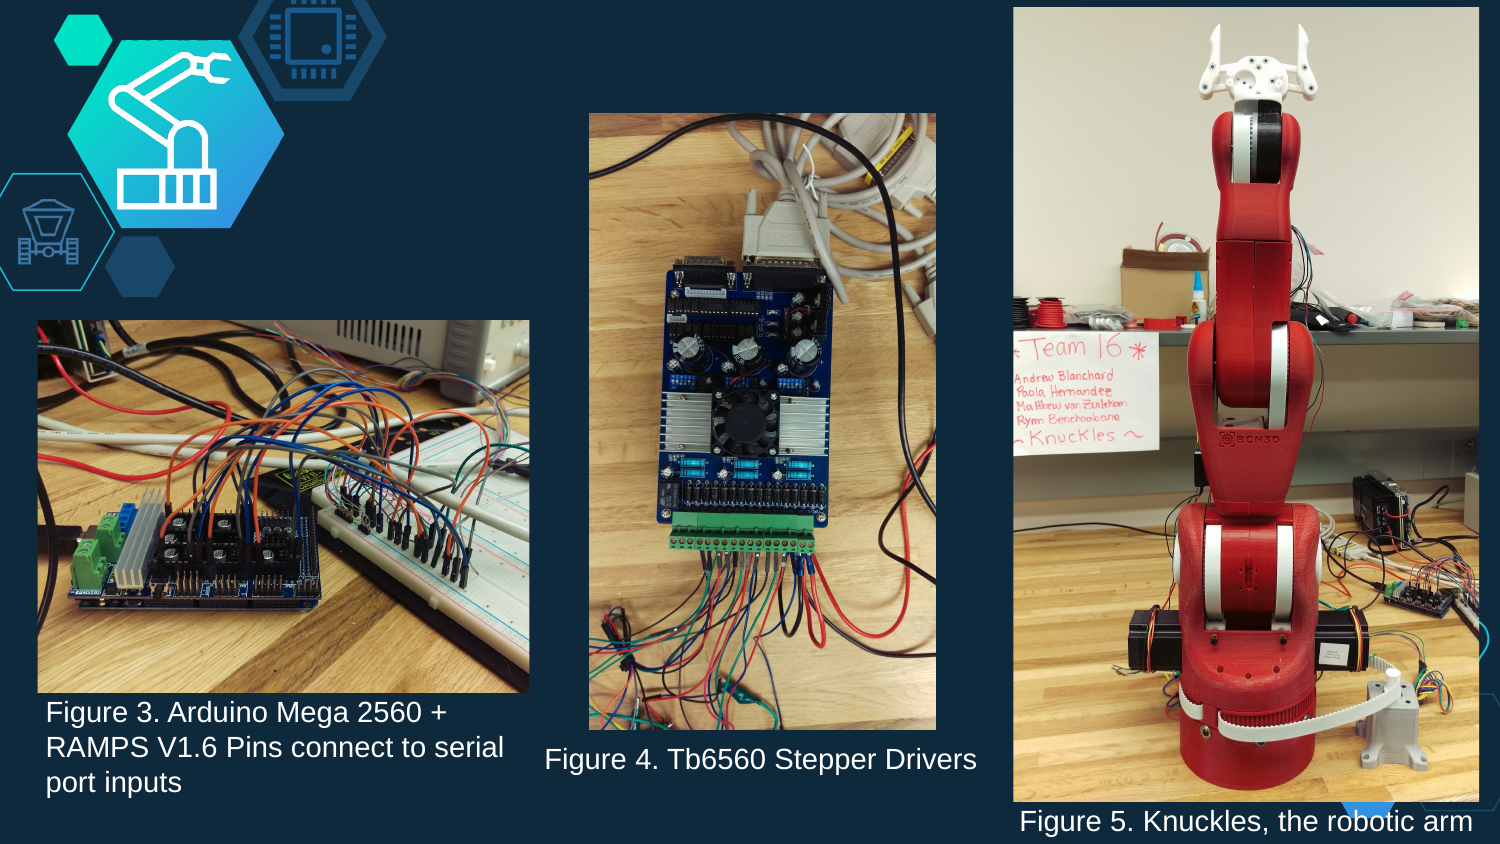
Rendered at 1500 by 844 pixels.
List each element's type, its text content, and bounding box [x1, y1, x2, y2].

picture [1013, 6, 1480, 802]
picture [37, 320, 530, 694]
text_box Figure 3. Arduino Mega 2560 + RAMPS V1.6 Pins connect to serial port inputs [30, 678, 546, 811]
picture [95, 44, 246, 214]
text_box Figure 4. Tb6560 Stepper Drivers [529, 725, 1008, 802]
picture [16, 199, 79, 265]
text_box Figure 5. Knuckles, the robotic arm [1004, 787, 1500, 844]
picture [270, 0, 356, 79]
picture [589, 113, 936, 730]
